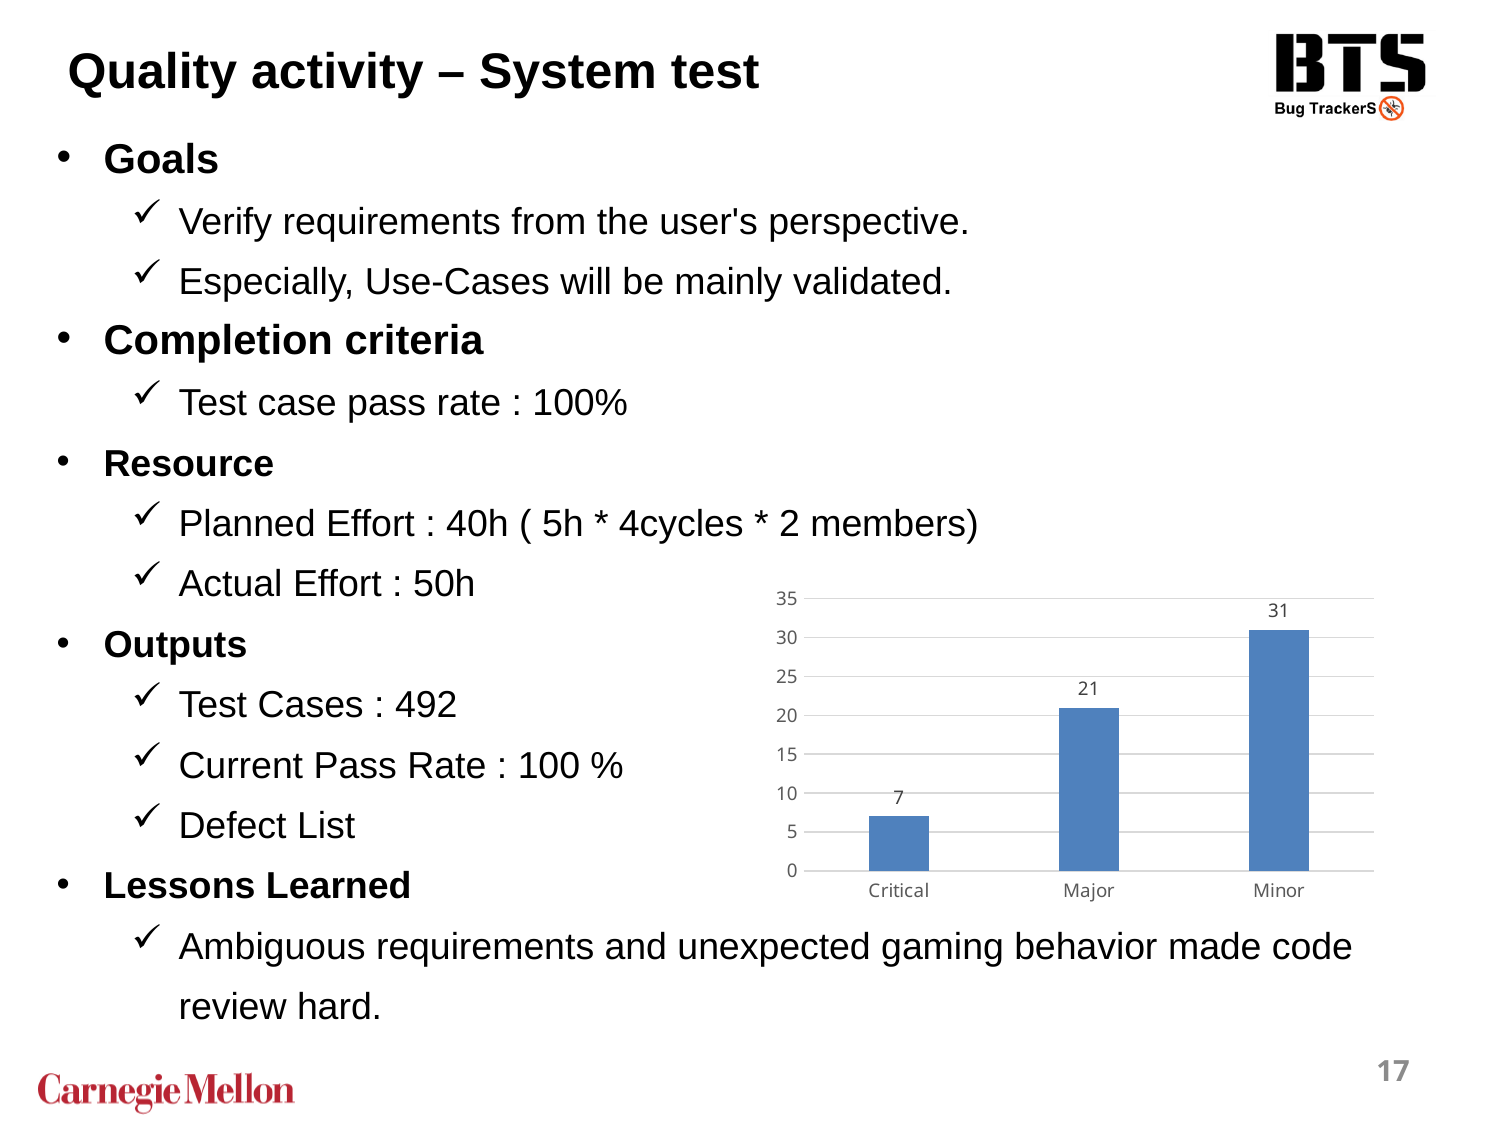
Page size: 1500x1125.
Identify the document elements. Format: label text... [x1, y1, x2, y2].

chart [763, 578, 1387, 911]
text_box Quality activity – System test [53, 30, 1128, 106]
picture [35, 1068, 296, 1116]
slide_number 17 [1074, 1042, 1425, 1103]
text_box Goals Verify requirements from the user's perspective. Especially, Use-Cases will be mainly validated. Completion criteria Test case pass rate : 100% Resource Planned Effort : 40h ( 5h * 4cycles * 2 members) Actual Effort : 50h Outputs Test Cases : 492 Current Pass Rate : 100 % Defect List Lessons Learned Ambiguous requirements and unexpected gaming behavior made code review hard. [41, 113, 1400, 1035]
picture [1263, 30, 1437, 127]
